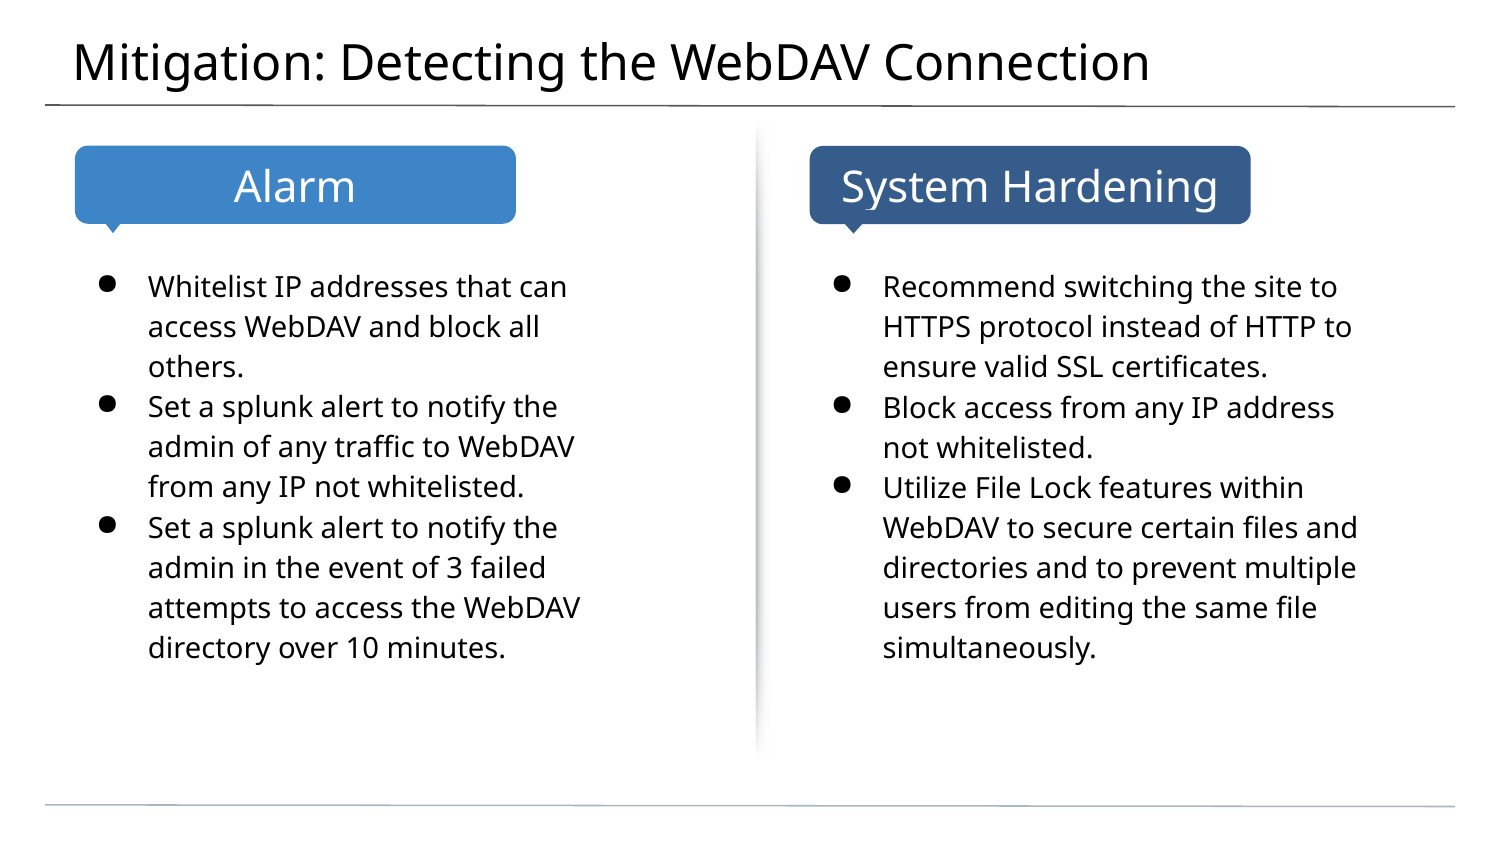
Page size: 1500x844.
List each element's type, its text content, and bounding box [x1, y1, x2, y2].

picture [703, 107, 839, 782]
title Mitigation: Detecting the WebDAV Connection [0, 0, 1500, 88]
subtitle Recommend switching the site to HTTPS protocol instead of HTTP to ensure valid SSL certificates. Block access from any IP address not whitelisted. Utilize File Lock features within WebDAV to secure certain files and directories and to prevent multiple users from editing the same file simultaneously. [732, 263, 1438, 805]
subtitle Whitelist IP addresses that can access WebDAV and block all others. Set a splunk alert to notify the admin of any traffic to WebDAV from any IP not whitelisted. Set a splunk alert to notify the admin in the event of 3 failed attempts to access the WebDAV directory over 10 minutes. [0, 262, 704, 805]
